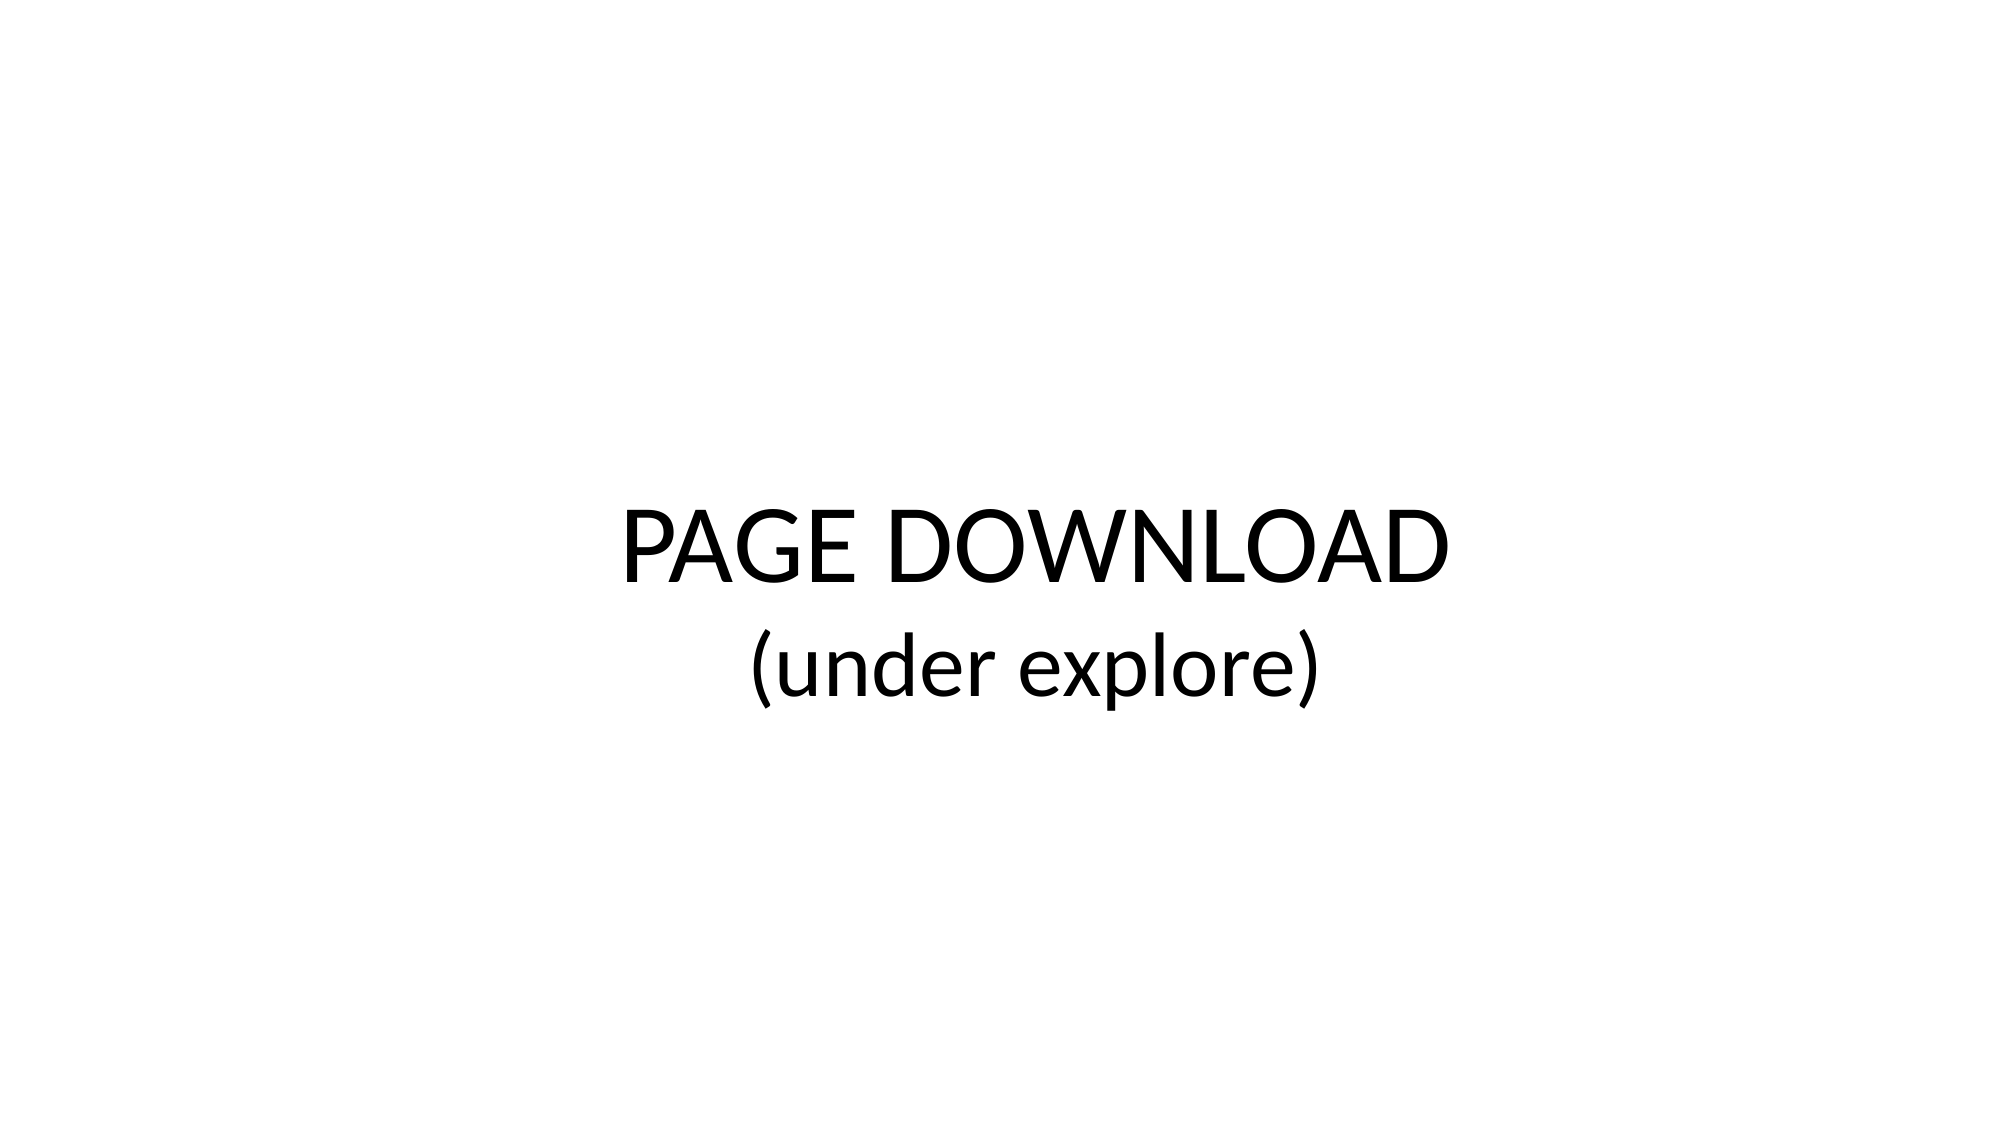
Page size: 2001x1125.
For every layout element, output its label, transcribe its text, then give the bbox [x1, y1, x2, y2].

text_box PAGE DOWNLOAD (under explore) [604, 462, 1468, 723]
